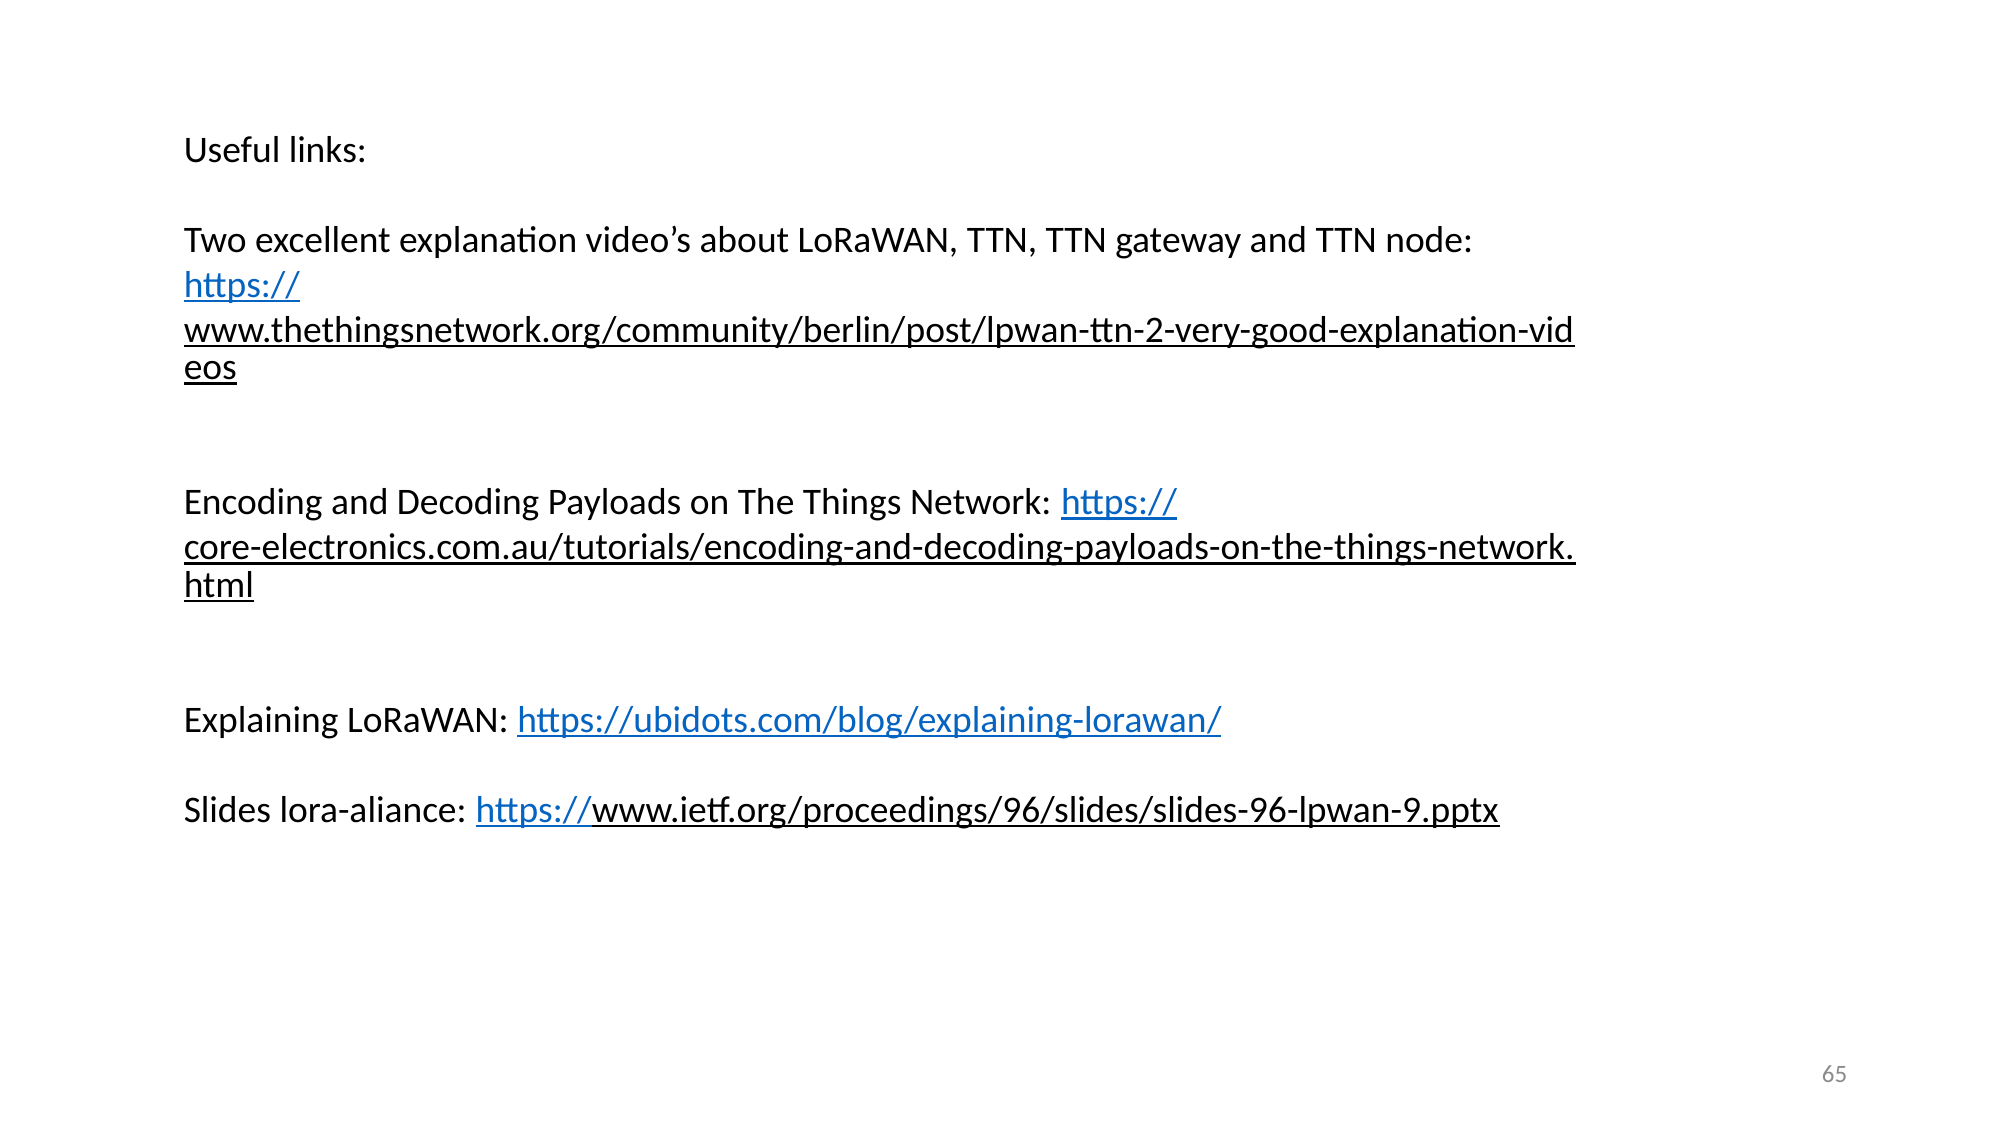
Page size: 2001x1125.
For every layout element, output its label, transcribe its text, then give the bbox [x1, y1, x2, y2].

text_box Useful links: Two excellent explanation video’s about LoRaWAN, TTN, TTN gateway and TTN node: https://www.thethingsnetwork.org/community/berlin/post/lpwan-ttn-2-very-good-explanation-videos Encoding and Decoding Payloads on The Things Network: https://core-electronics.com.au/tutorials/encoding-and-decoding-payloads-on-the-things-network.html Explaining LoRaWAN: https://ubidots.com/blog/explaining-lorawan/ Slides lora-aliance: https://www.ietf.org/proceedings/96/slides/slides-96-lpwan-9.pptx [169, 117, 1608, 762]
slide_number 65 [1412, 1042, 1863, 1103]
